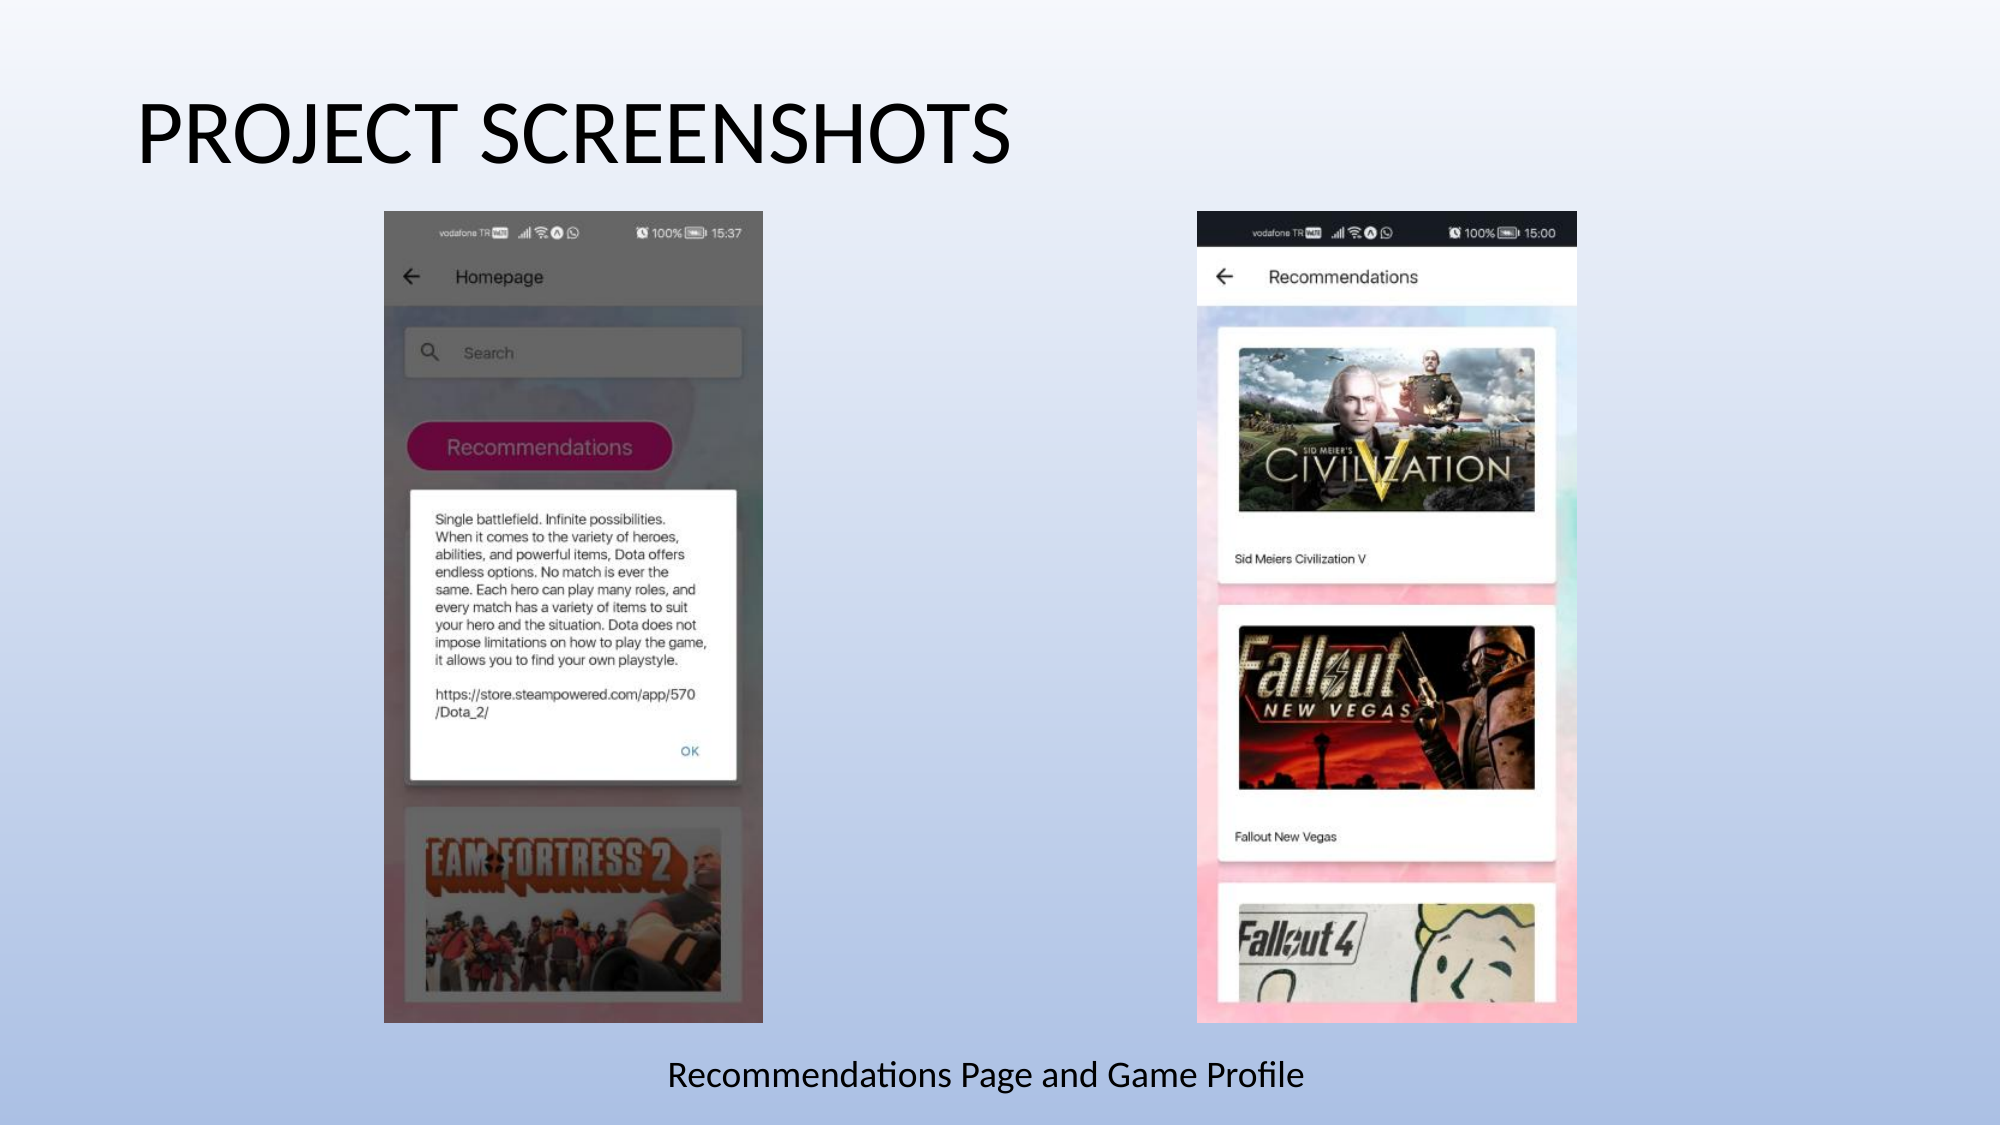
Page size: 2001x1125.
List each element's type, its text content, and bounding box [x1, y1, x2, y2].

text_box Recommendations Page and Game Profile [652, 1042, 1348, 1103]
picture [1197, 211, 1577, 1023]
text_box PROJECT SCREENSHOTS [121, 65, 1121, 190]
picture [384, 211, 763, 1023]
